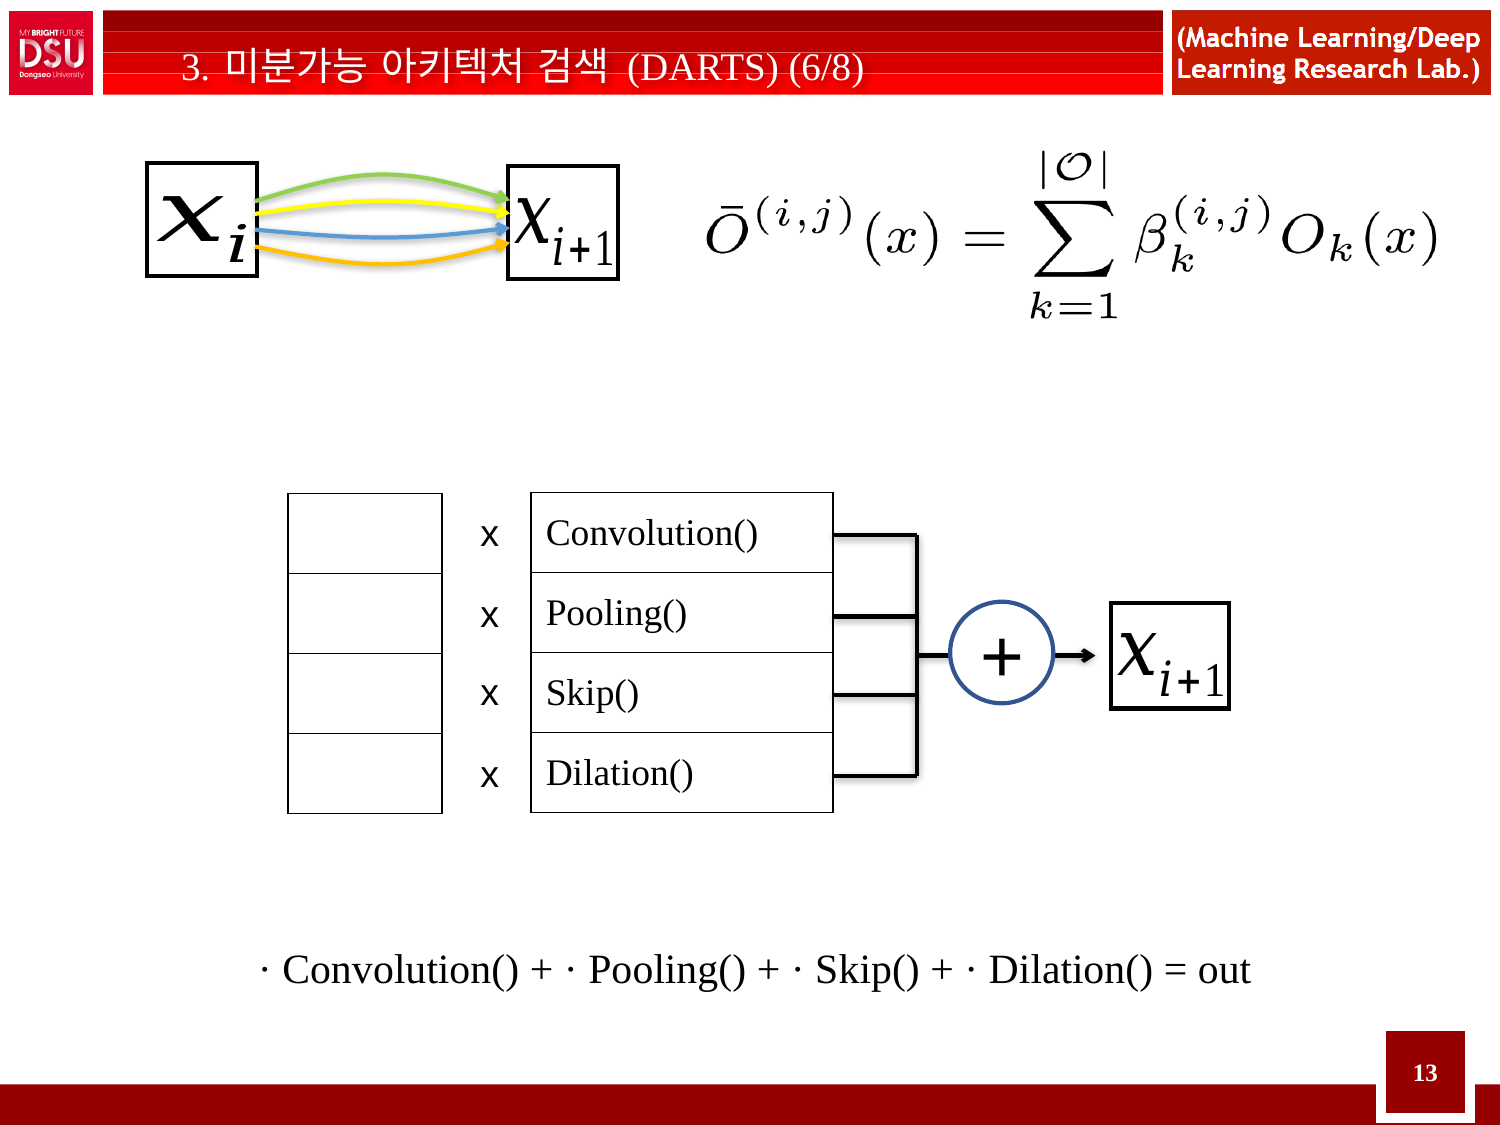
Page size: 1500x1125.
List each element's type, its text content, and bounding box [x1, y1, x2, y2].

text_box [0, 2, 1500, 96]
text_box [149, 164, 616, 277]
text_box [832, 535, 1227, 777]
text_box [0, 1082, 1500, 1125]
text_box 13 [1393, 1049, 1458, 1094]
picture [689, 137, 1441, 334]
text_box [1379, 1025, 1472, 1120]
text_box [465, 501, 508, 804]
